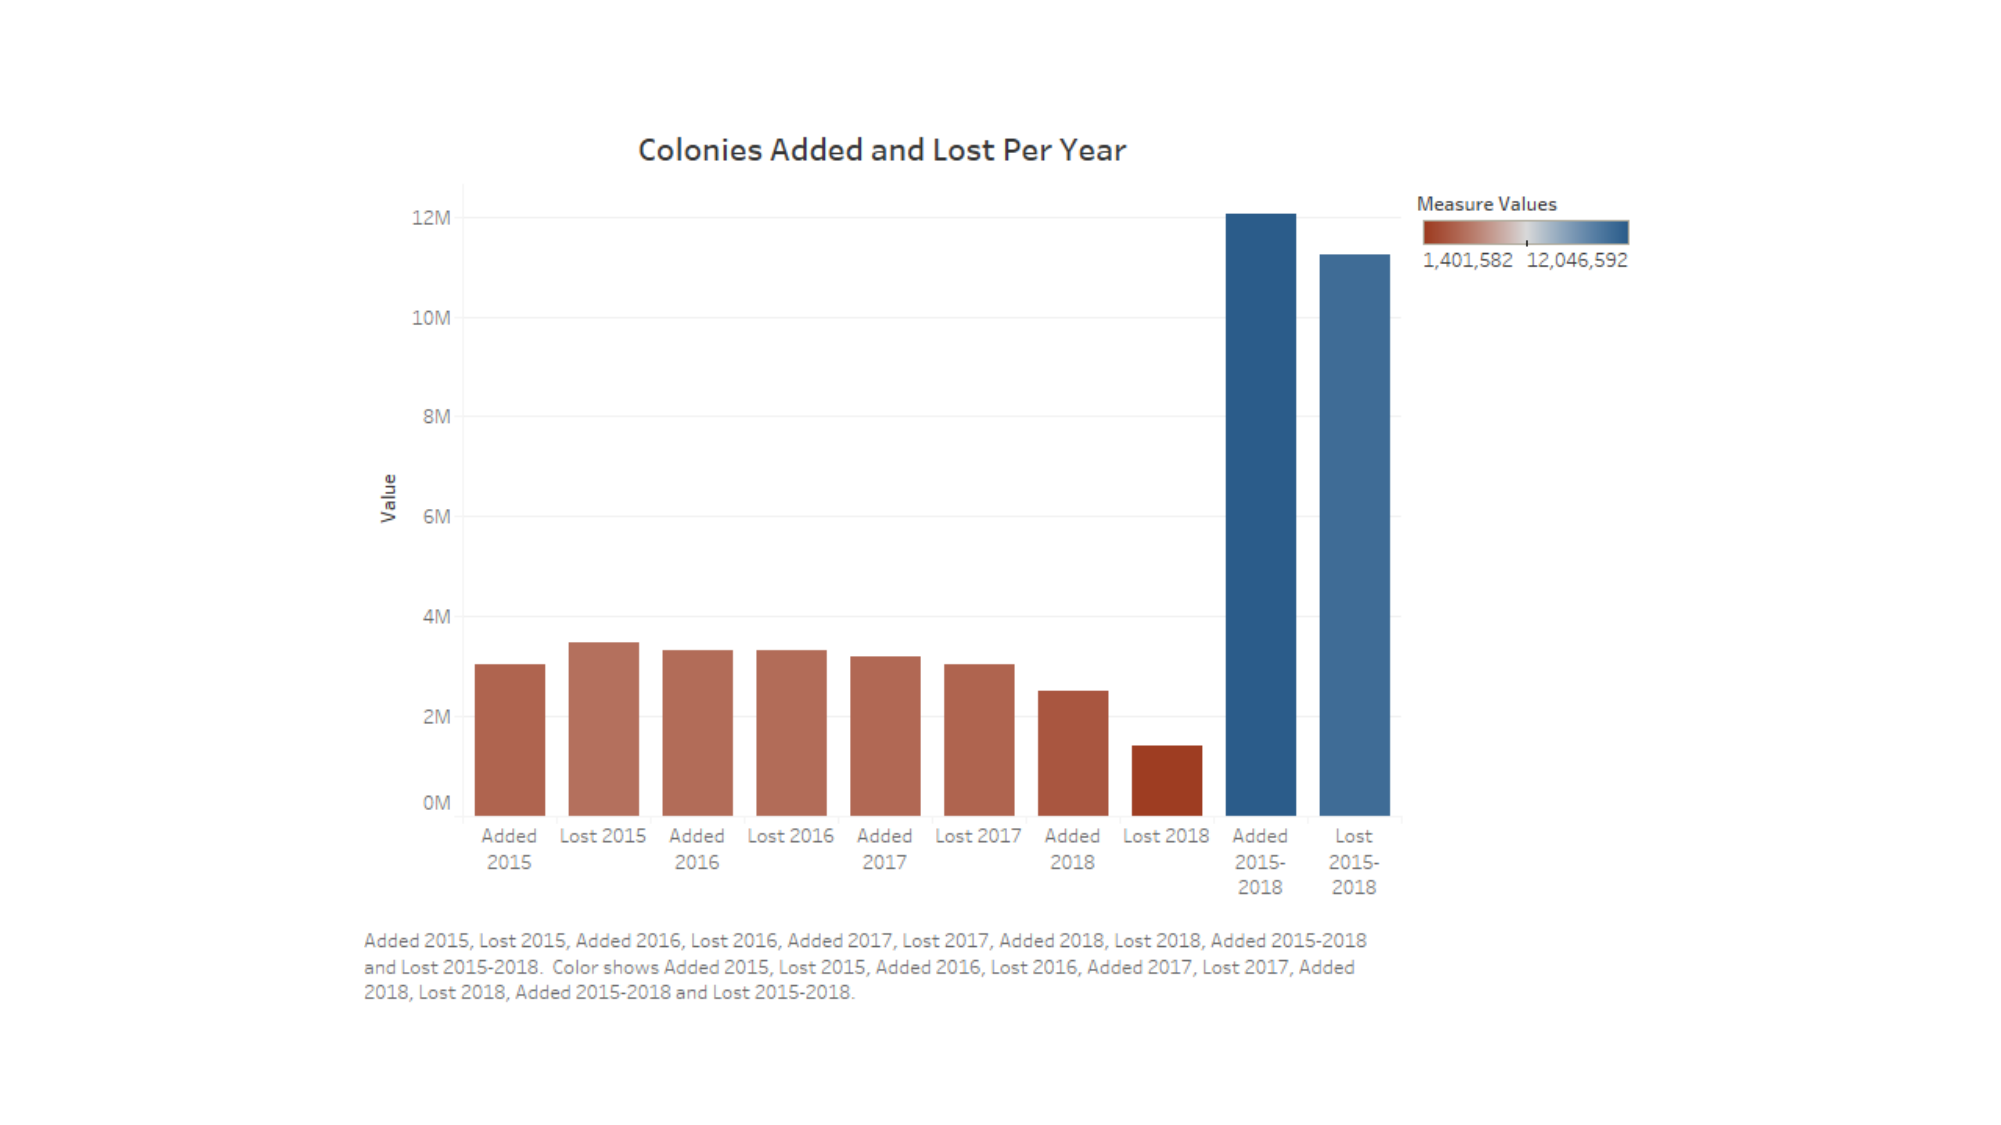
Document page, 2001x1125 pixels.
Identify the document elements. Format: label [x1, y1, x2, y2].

picture [364, 117, 1636, 1008]
